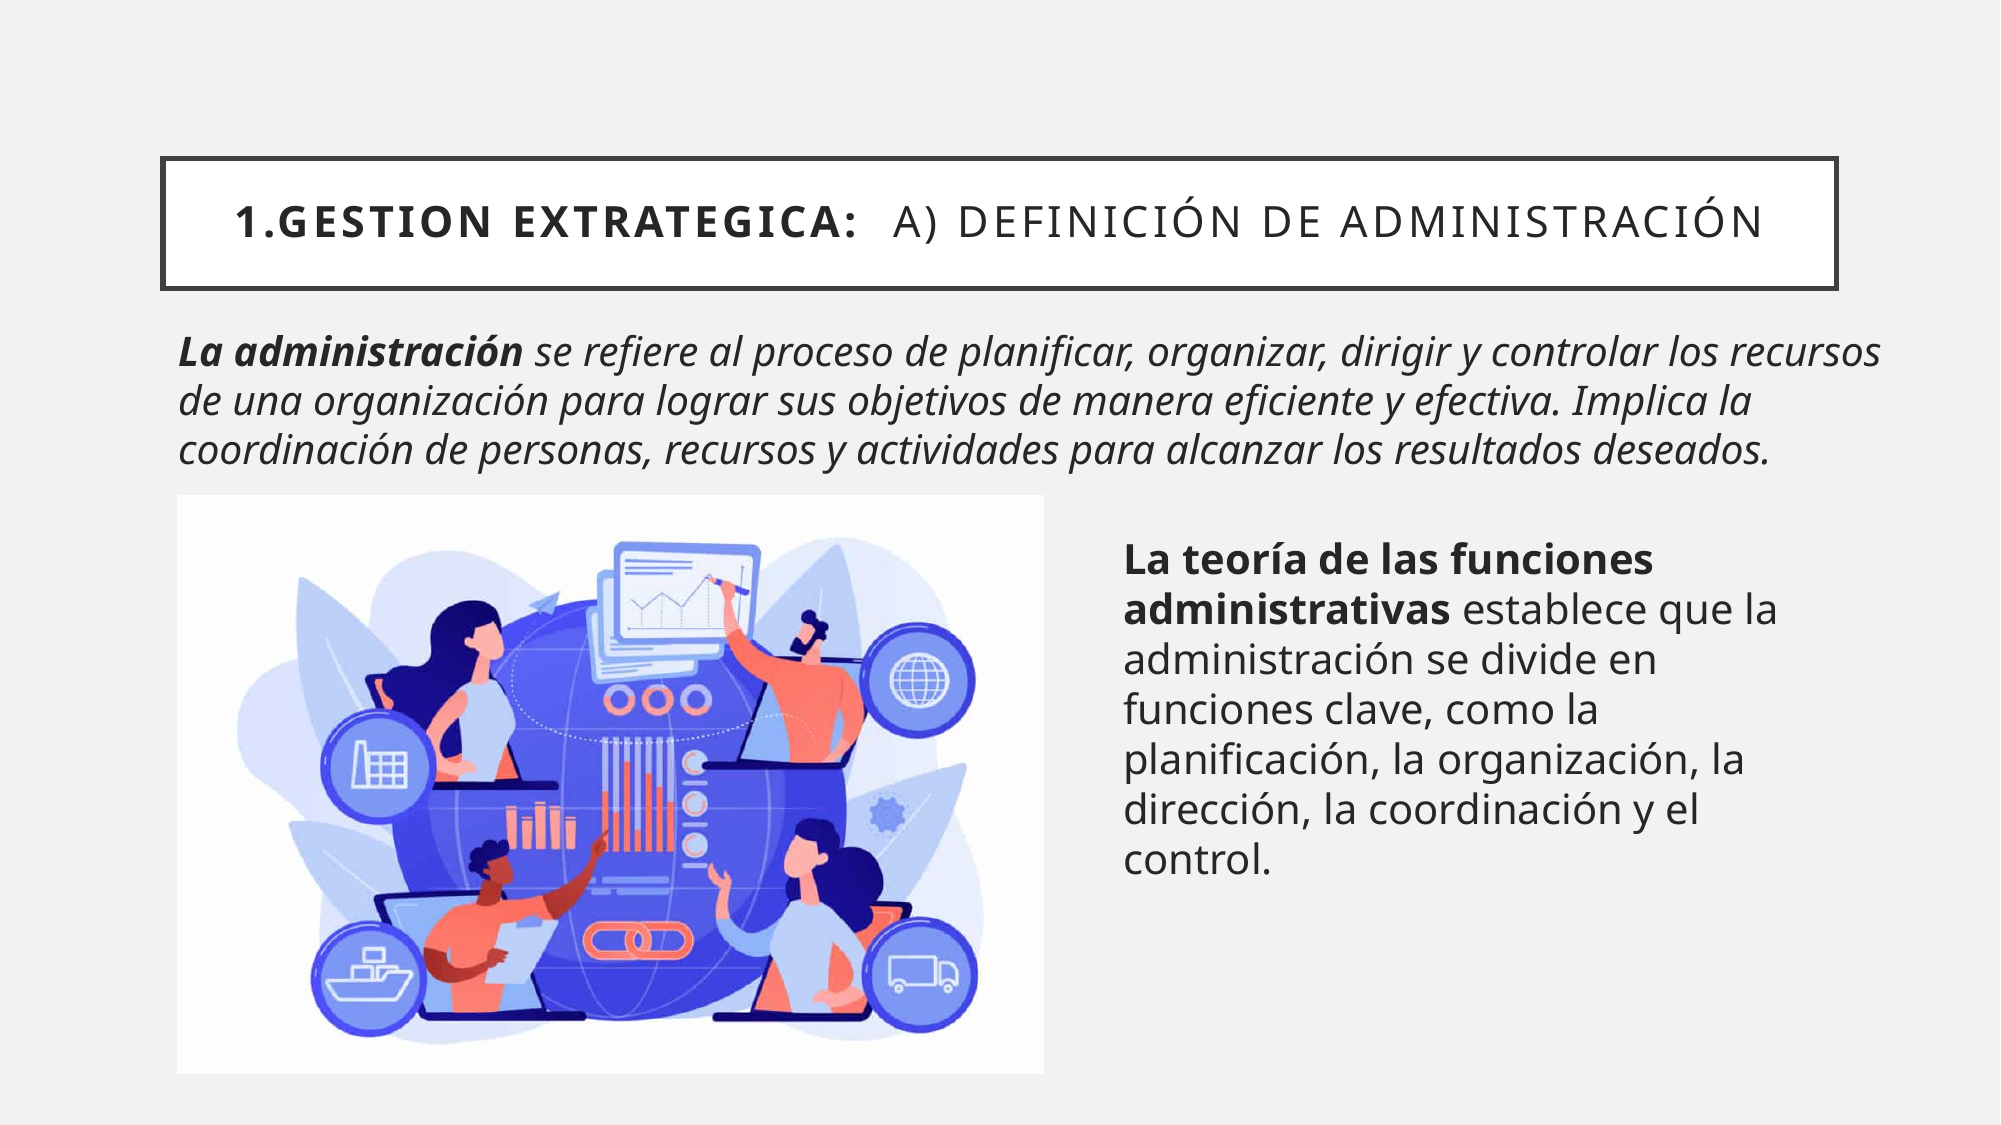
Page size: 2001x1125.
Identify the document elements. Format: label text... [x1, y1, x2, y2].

picture [177, 495, 1044, 1074]
list La administración se refiere al proceso de planificar, organizar, dirigir y controlar los recursos de una organización para lograr sus objetivos de manera eficiente y efectiva. Implica la coordinación de personas, recursos y actividades para alcanzar los resultados deseados. [163, 318, 1924, 496]
text_box La teoría de las funciones administrativas establece que la administración se divide en funciones clave, como la planificación, la organización, la dirección, la coordinación y el control. [1108, 525, 1837, 891]
title 1.GESTION EXTRATEGICA: a) Definición de administración [160, 156, 1839, 291]
